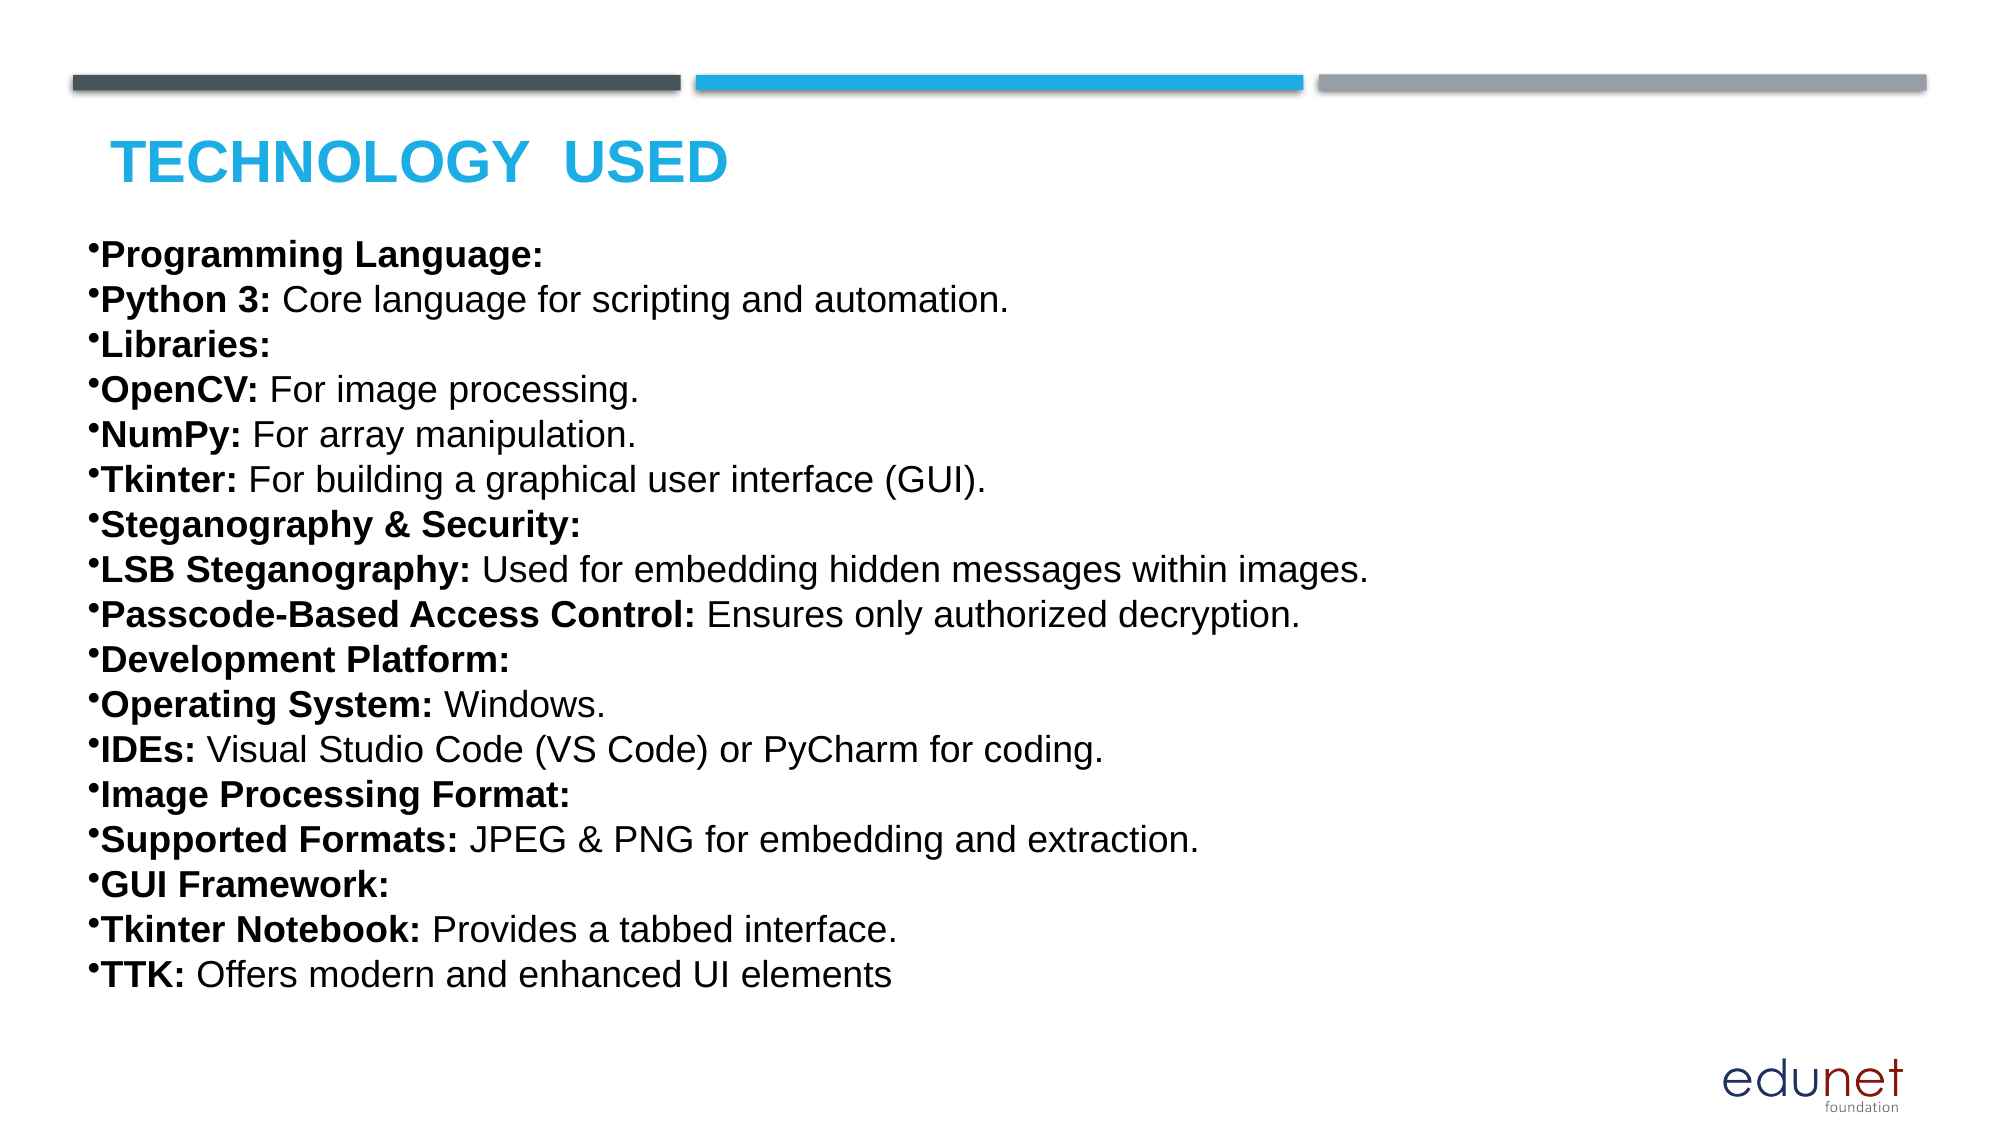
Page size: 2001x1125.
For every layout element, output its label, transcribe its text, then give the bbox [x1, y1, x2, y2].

list Programming Language: Python 3: Core language for scripting and automation. Libraries: OpenCV: For image processing. NumPy: For array manipulation. Tkinter: For building a graphical user interface (GUI). Steganography & Security: LSB Steganography: Used for embedding hidden messages within images. Passcode-Based Access Control: Ensures only authorized decryption. Development Platform: Operating System: Windows. IDEs: Visual Studio Code (VS Code) or PyCharm for coding. Image Processing Format: Supported Formats: JPEG & PNG for embedding and extraction. GUI Framework: Tkinter Notebook: Provides a tabbed interface. TTK: Offers modern and enhanced UI elements [72, 222, 1978, 1048]
picture [1719, 1056, 1905, 1116]
title Technology used [95, 115, 1905, 203]
